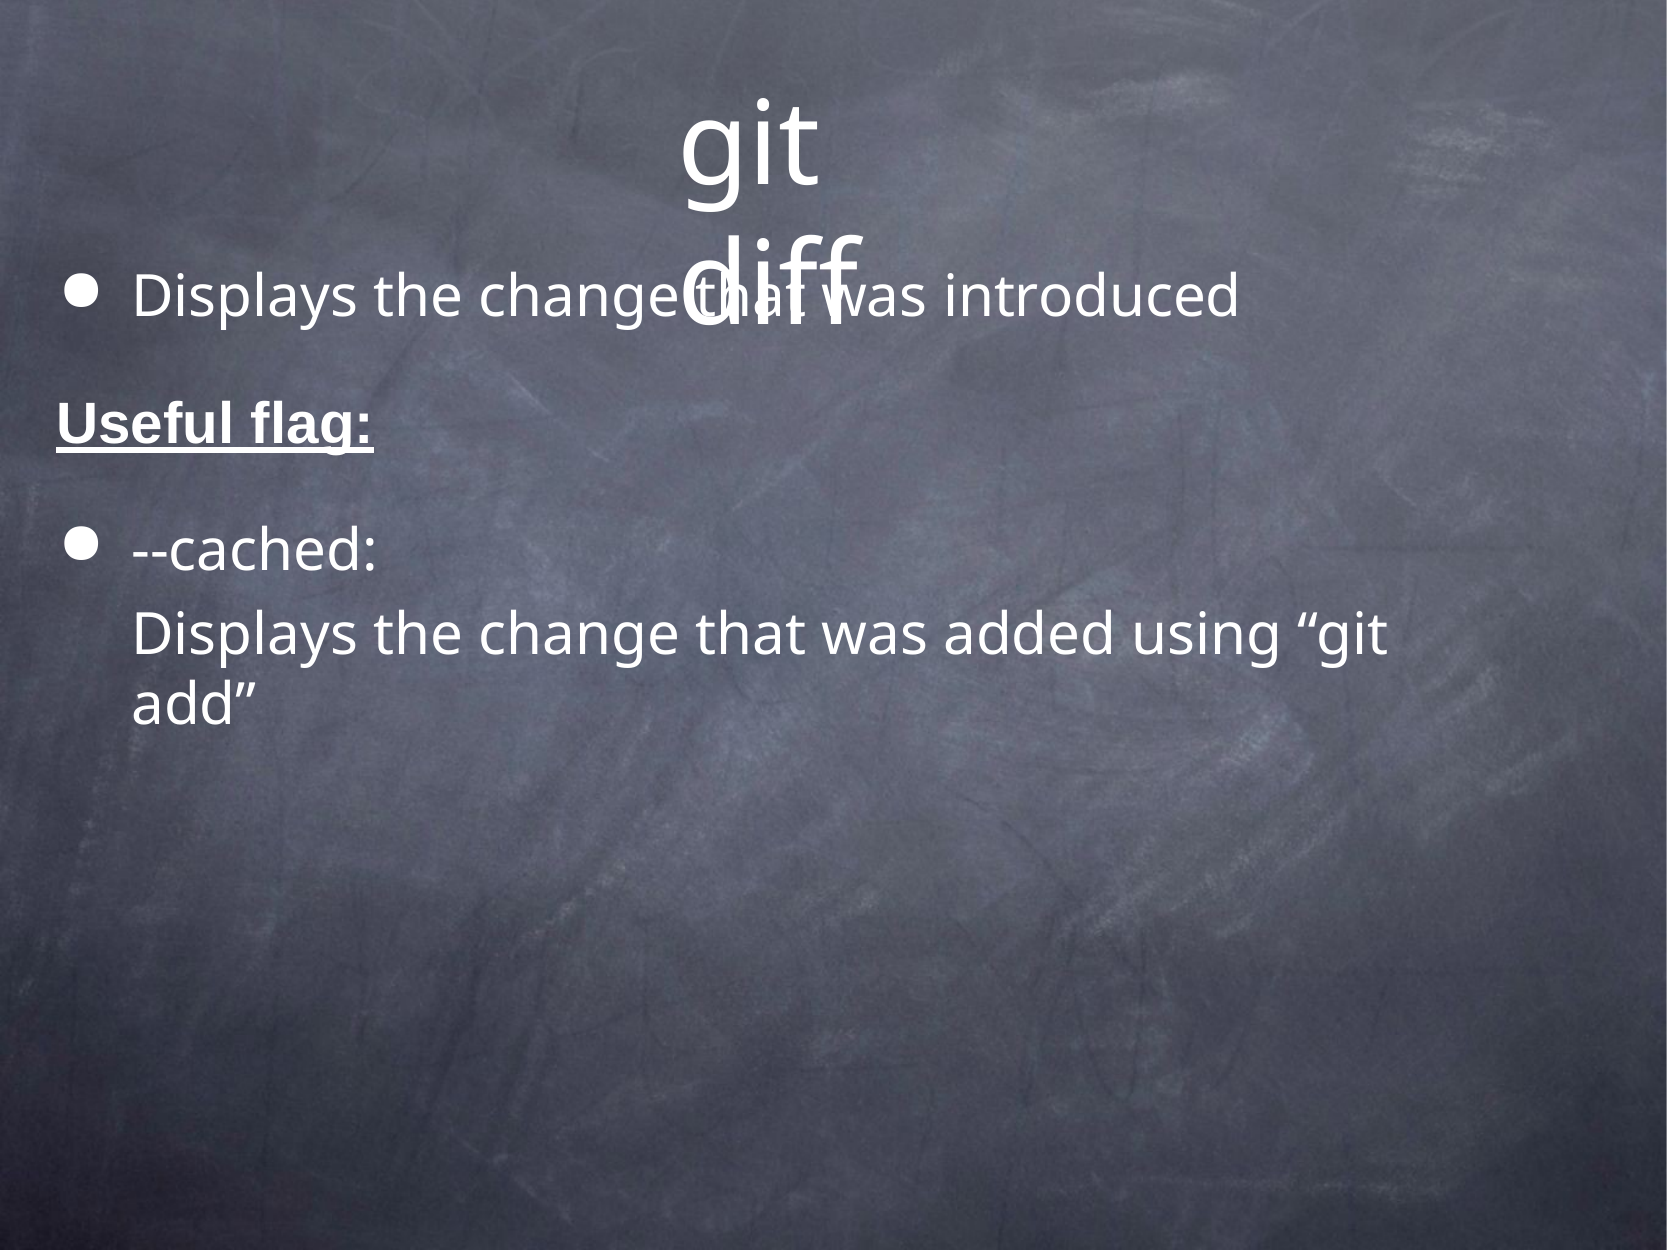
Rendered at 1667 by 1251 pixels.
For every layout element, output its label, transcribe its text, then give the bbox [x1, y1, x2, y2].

picture [0, 0, 1667, 1250]
title git diff [674, 65, 992, 256]
text_box Displays the change that was introduced Useful flag: --cached: Displays the change that was added using “git add” [54, 256, 1461, 736]
